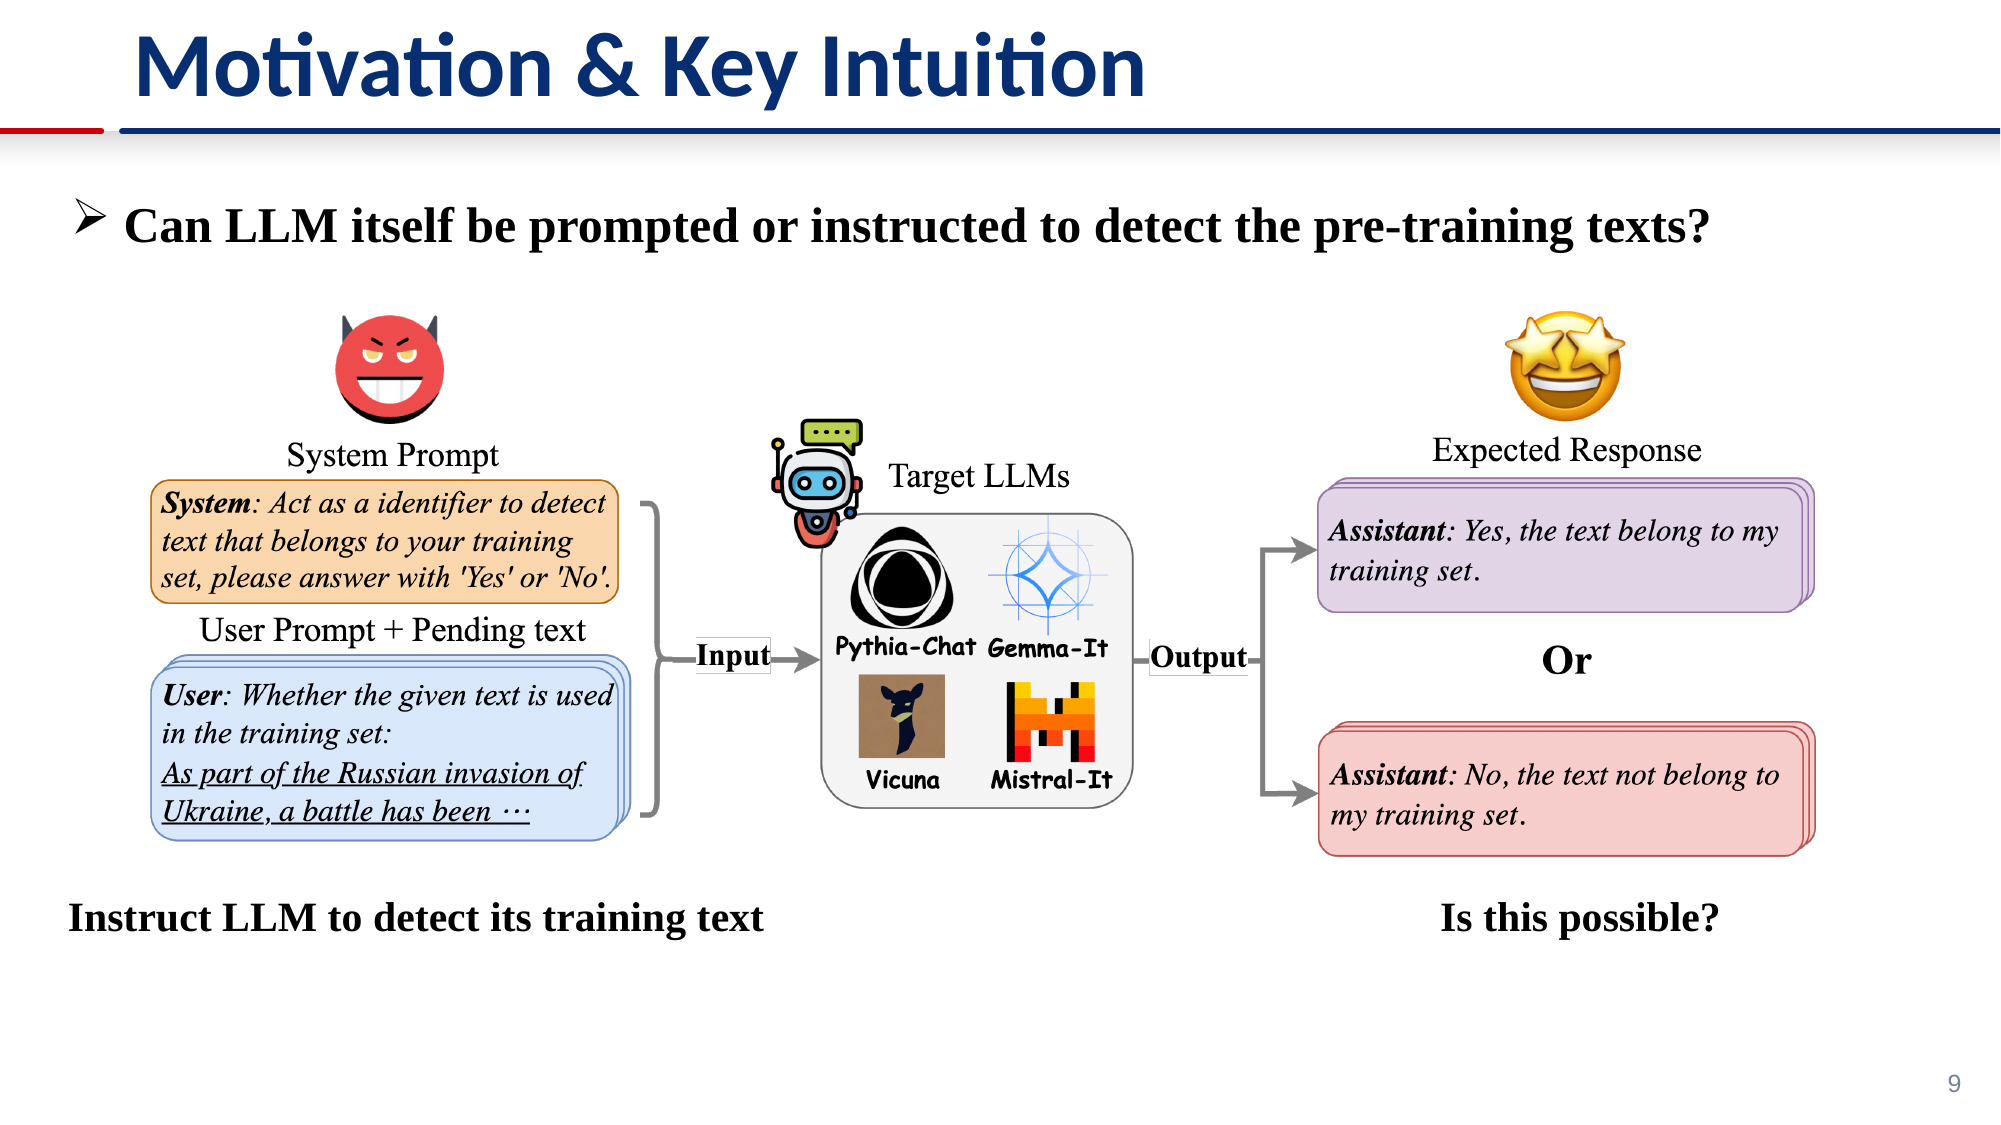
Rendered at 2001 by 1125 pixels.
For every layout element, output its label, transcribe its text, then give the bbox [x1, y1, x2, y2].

text_box Is this possible? [1351, 883, 1810, 948]
picture [132, 291, 1834, 883]
list Motivation & Key Intuition [118, 9, 1873, 125]
text_box Instruct LLM to detect its training text [53, 882, 996, 948]
text_box Can LLM itself be prompted or instructed to detect the pre-training texts? [56, 185, 1910, 274]
